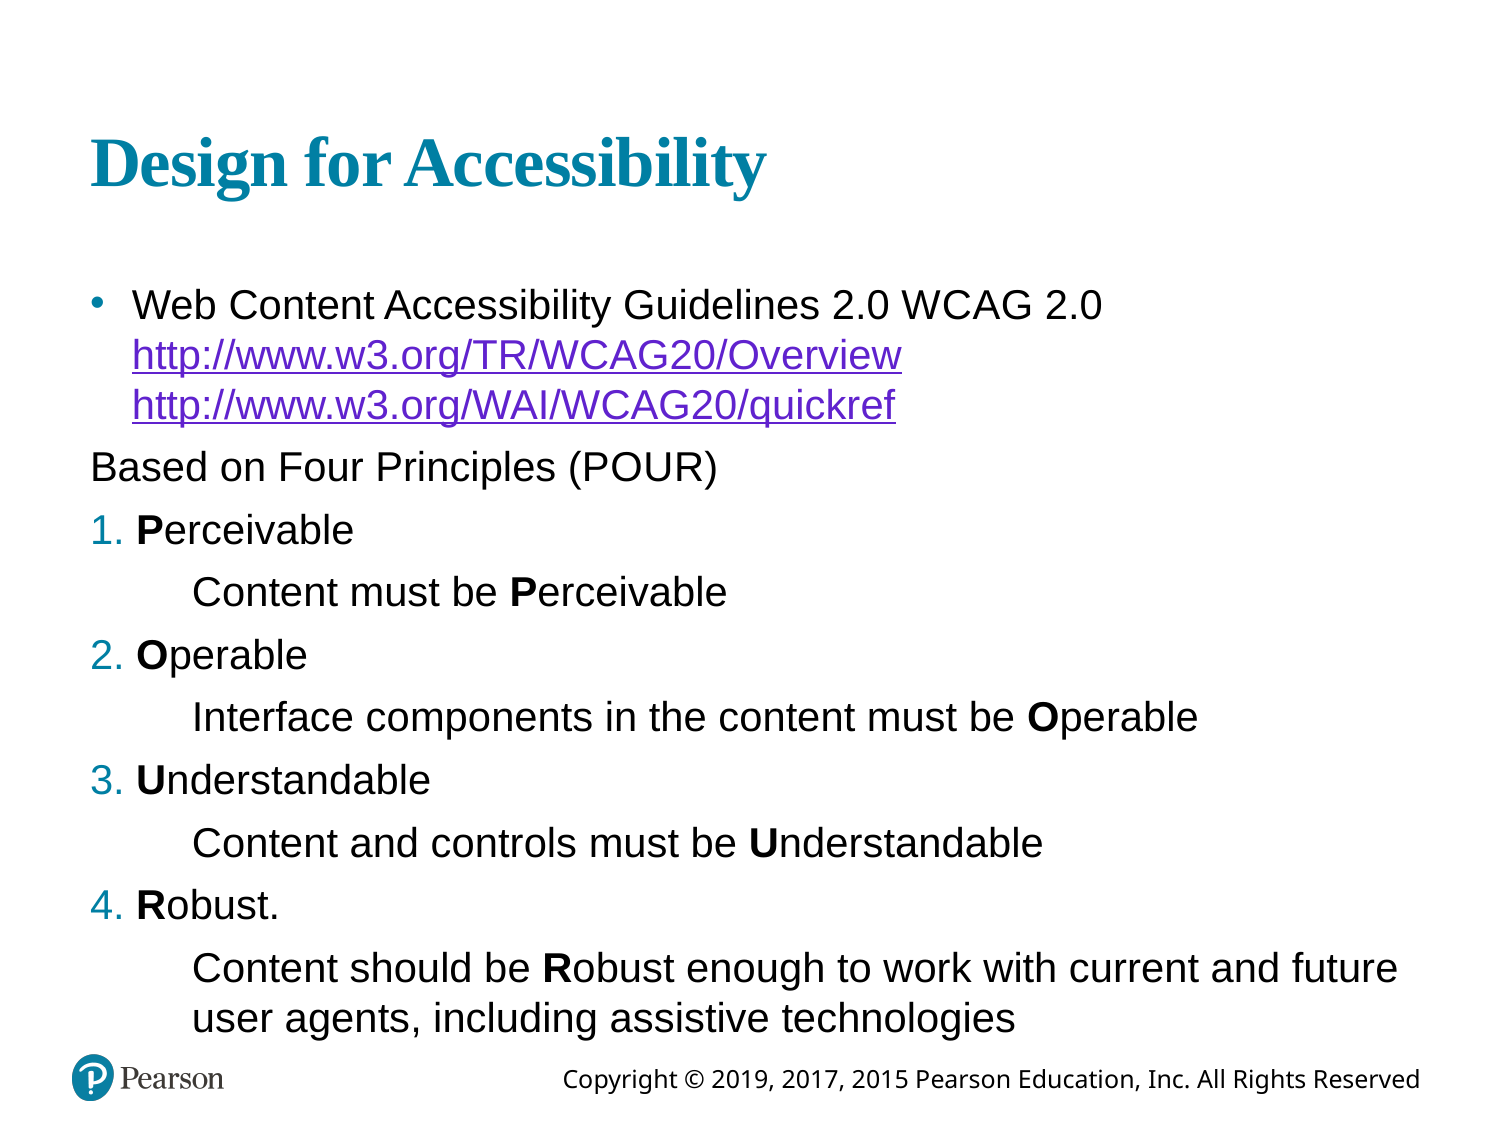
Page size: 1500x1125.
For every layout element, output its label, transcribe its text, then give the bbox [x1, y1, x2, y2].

list Web Content Accessibility Guidelines 2.0 W C A G 2.0 http://www.w3.org/TR/WCAG20/Overview http://www.w3.org/WAI/WCAG20/quickref Based on Four Principles (P O U R) 1. Perceivable Content must be Perceivable 2. Operable Interface components in the content must be Operable 3. Understandable Content and controls must be Understandable 4. Robust. Content should be Robust enough to work with current and future user agents, including assistive technologies [75, 262, 1425, 1059]
picture [72, 1054, 79, 1070]
picture [98, 1059, 224, 1101]
picture [72, 1087, 83, 1101]
title Design for Accessibility [75, 0, 1425, 216]
picture [80, 1063, 106, 1088]
